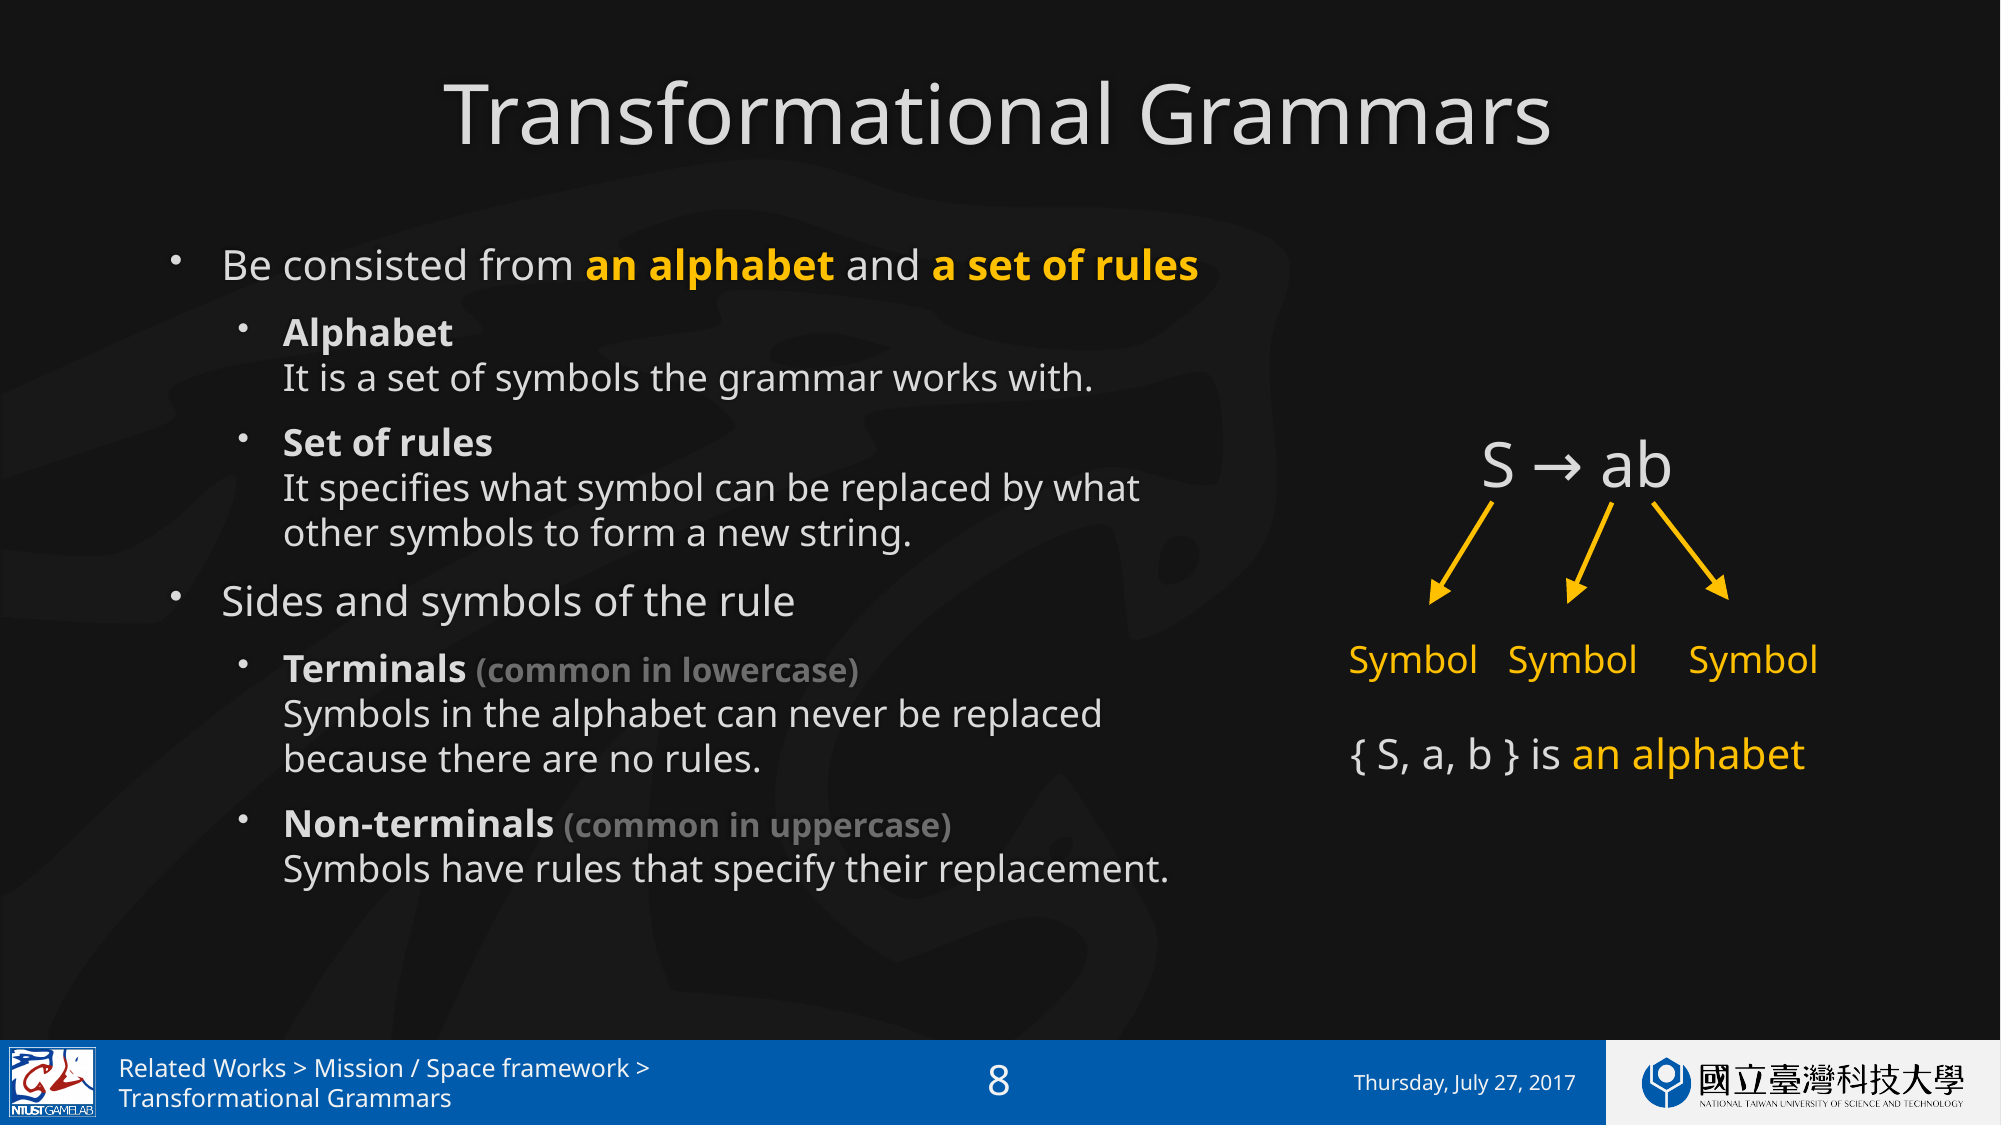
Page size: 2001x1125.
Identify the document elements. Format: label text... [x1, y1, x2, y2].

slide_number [1081, 1052, 1591, 1113]
list Be consisted from an alphabet and a set of rules Alphabet It is a set of symbols the grammar works with. Set of rules It specifies what symbol can be replaced by what other symbols to form a new string. Sides and symbols of the rule Terminals (common in lowercase) Symbols in the alphabet can never be replaced because there are no rules. Non-terminals (common in uppercase) Symbols have rules that specify their replacement. [149, 231, 1240, 975]
picture [0, 0, 2000, 1125]
title Transformational Grammars [149, 44, 1849, 179]
slide_number 8 [937, 1052, 1061, 1113]
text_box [1317, 412, 1850, 795]
picture [9, 1047, 96, 1117]
footer Related Works > Mission / Space framework > Transformational Grammars [103, 1052, 918, 1113]
